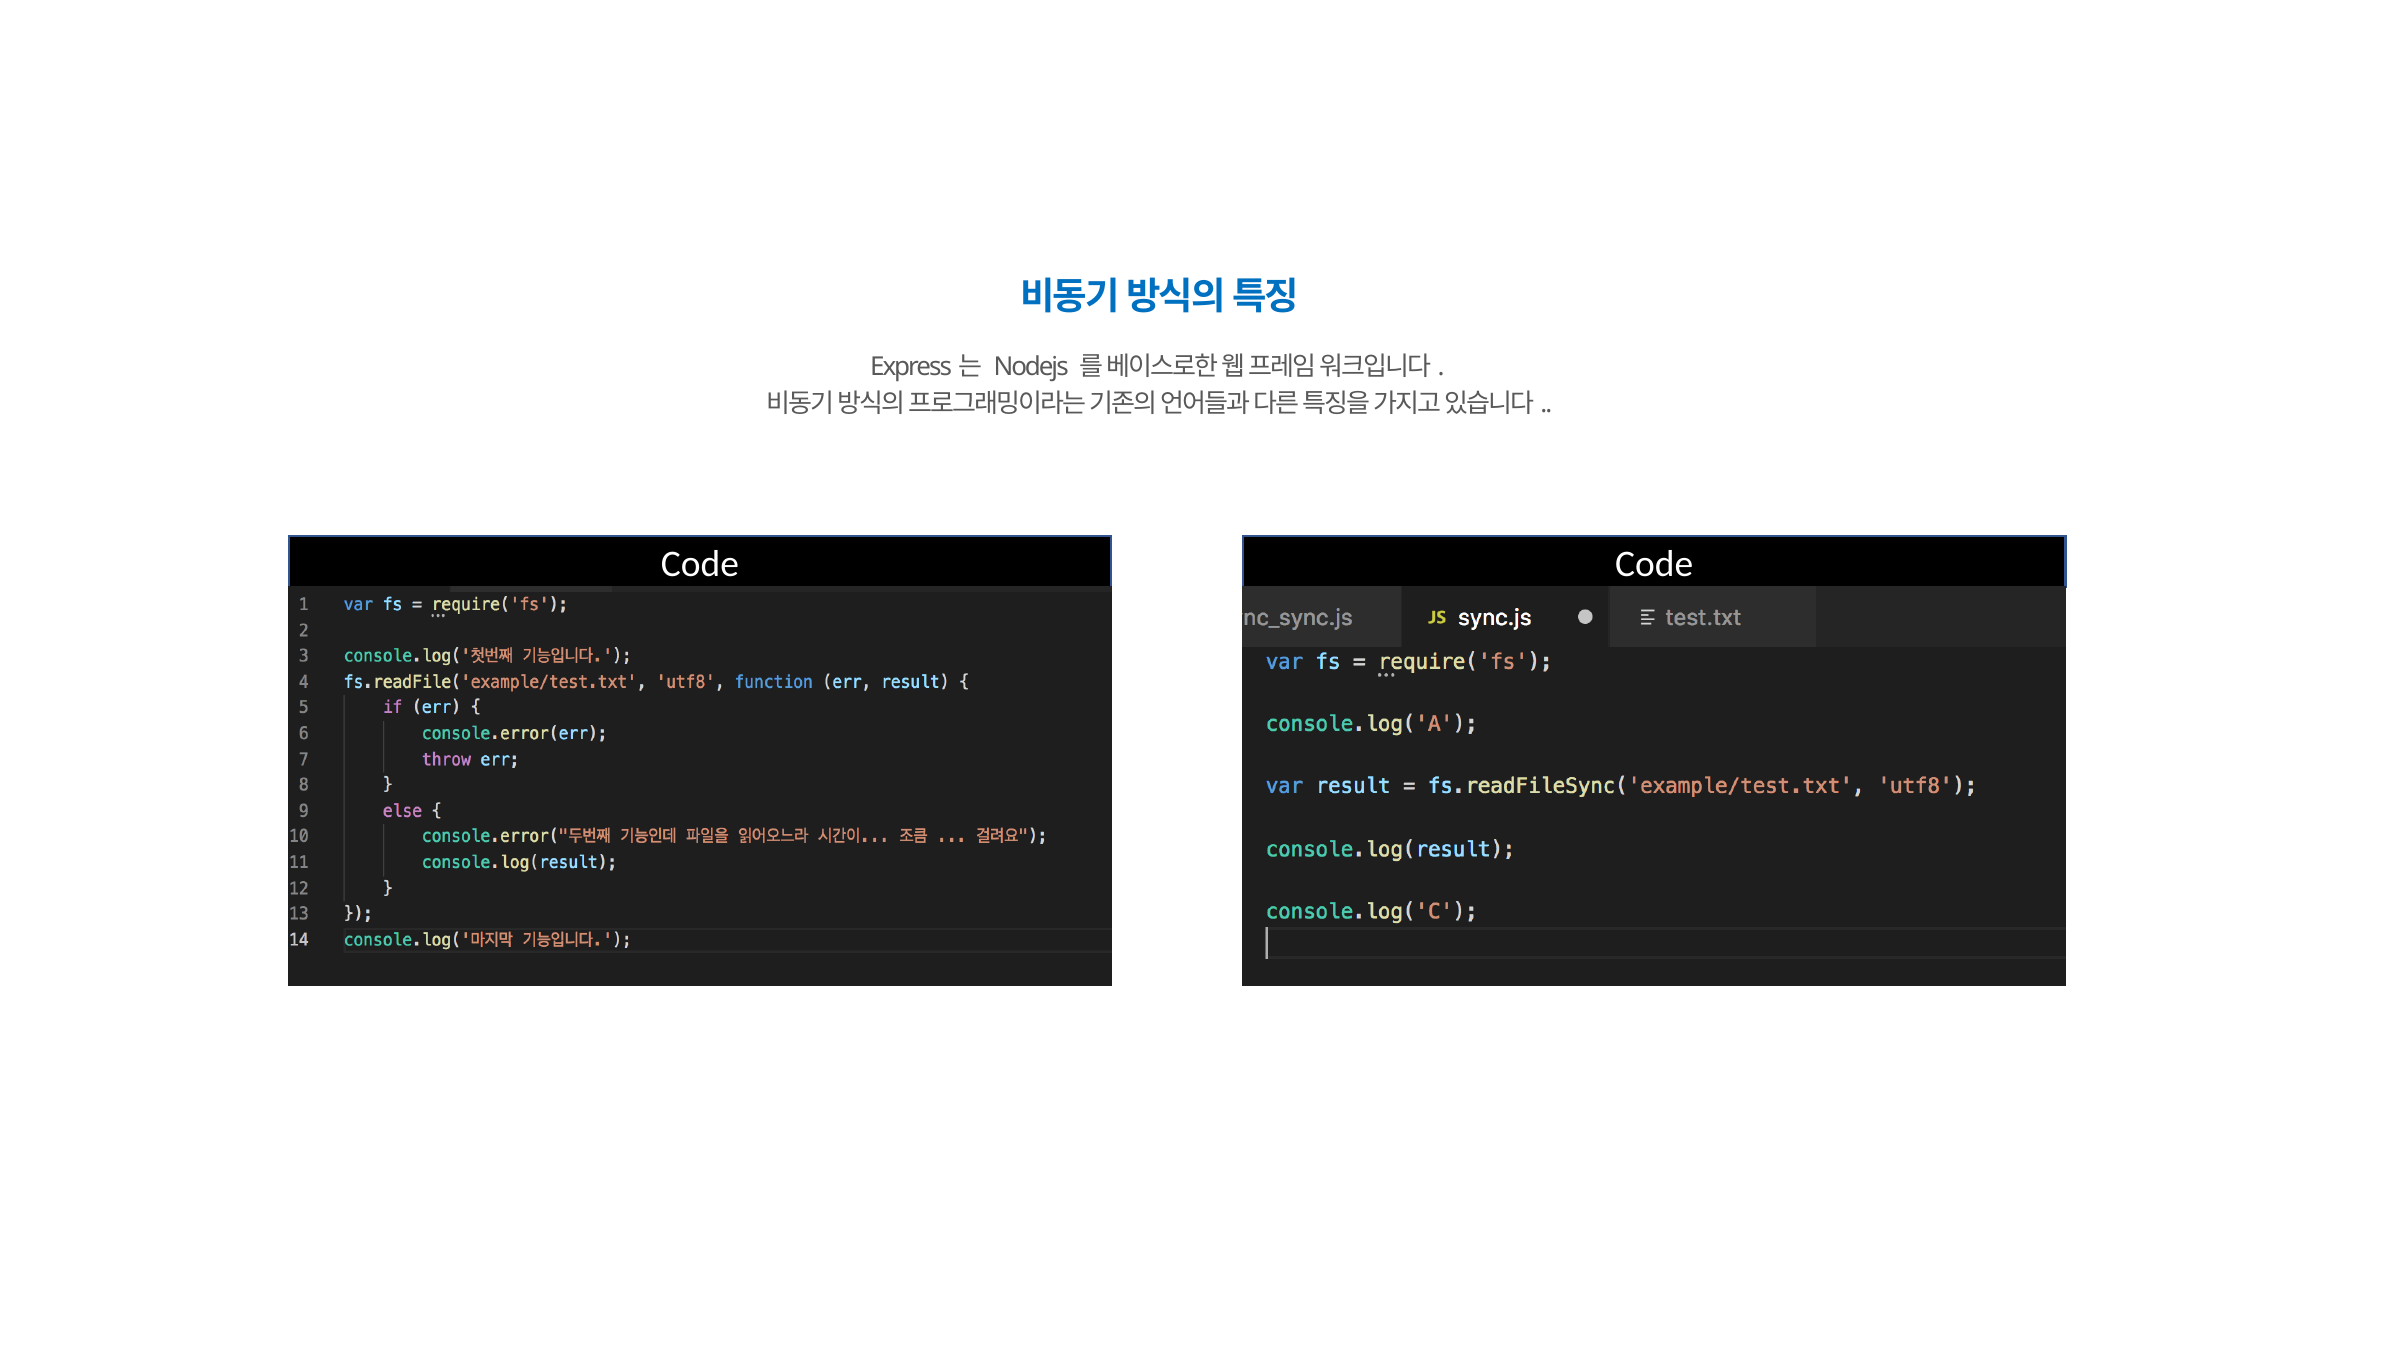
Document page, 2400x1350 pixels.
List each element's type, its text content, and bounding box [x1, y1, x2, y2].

text_box Code [1242, 535, 2067, 588]
text_box 비동기 방식의 특징 [676, 271, 1643, 317]
picture [1242, 586, 2066, 986]
text_box Code [288, 535, 1112, 586]
picture [288, 586, 1112, 986]
text_box Express는 Nodejs 를 베이스로한 웹 프레임 워크입니다. 비동기 방식의 프로그래밍이라는 기존의 언어들과 다른 특징을 가지고 있습니다.. [711, 346, 1608, 441]
